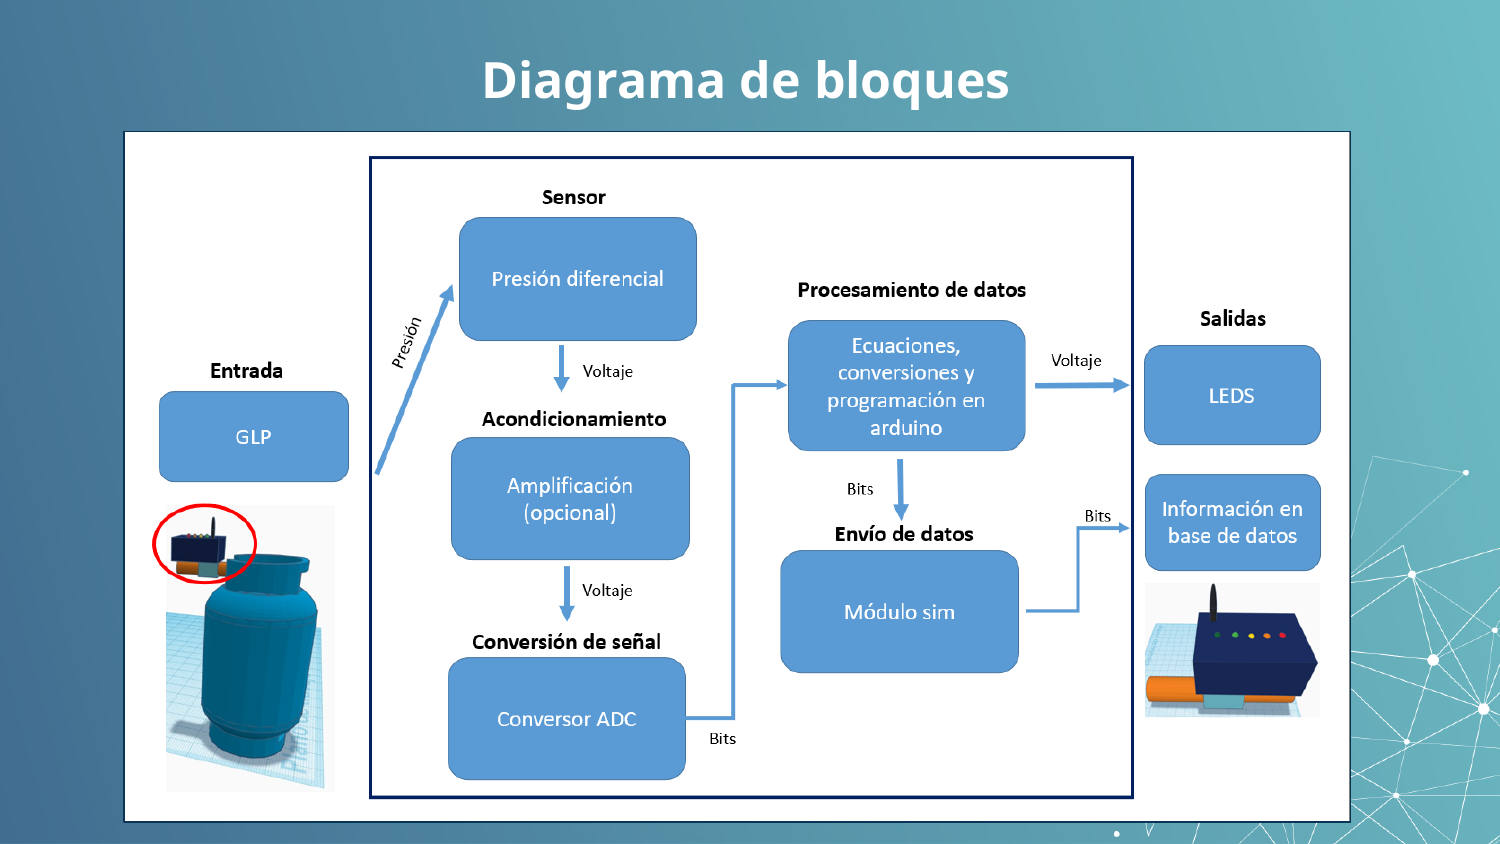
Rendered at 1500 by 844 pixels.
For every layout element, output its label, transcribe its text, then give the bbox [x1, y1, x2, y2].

picture [0, 0, 1500, 844]
title Diagrama de bloques [322, 33, 1184, 130]
